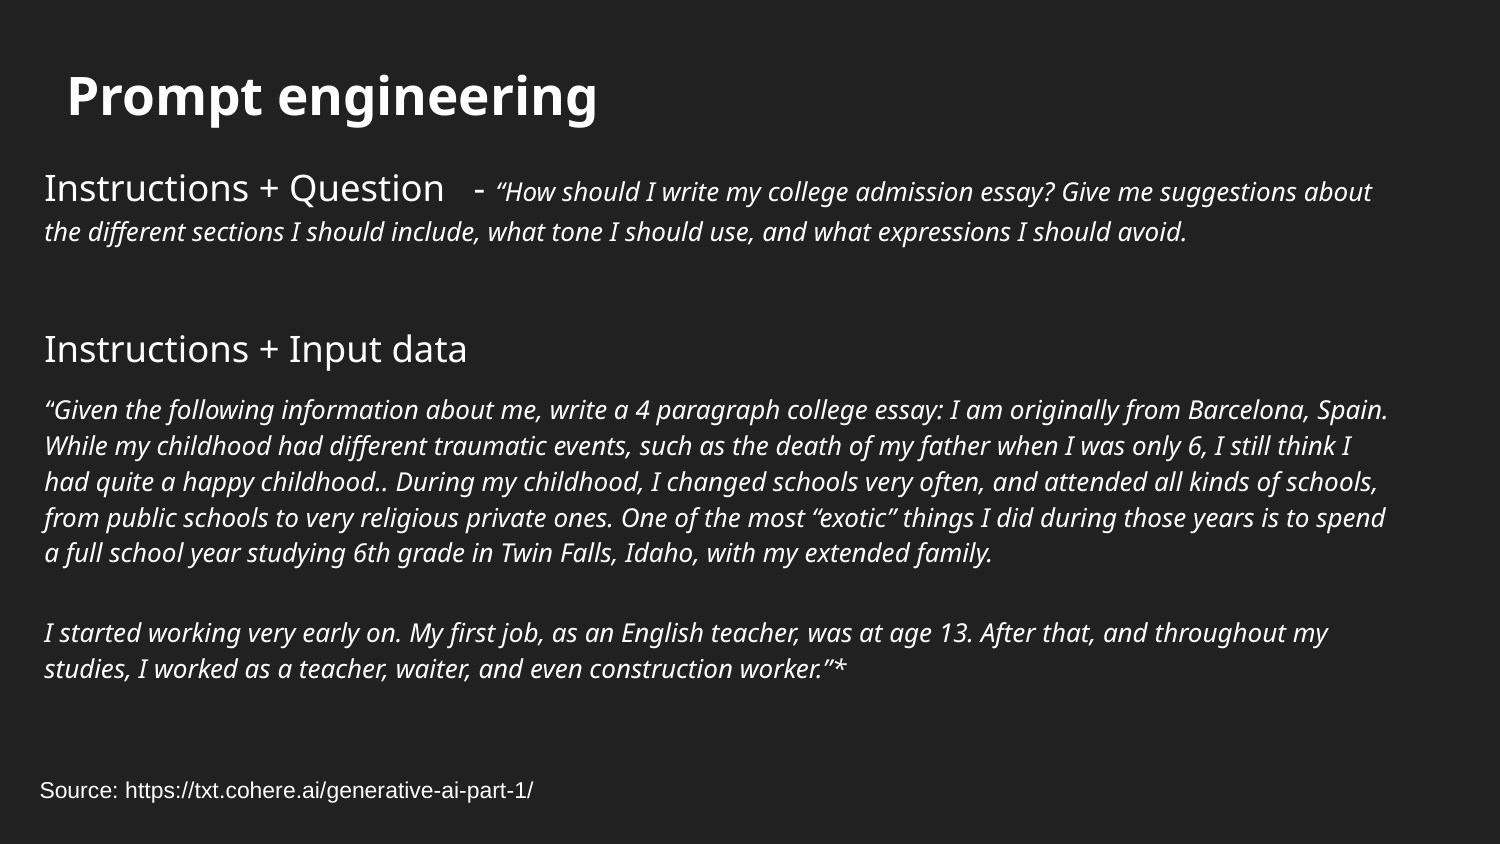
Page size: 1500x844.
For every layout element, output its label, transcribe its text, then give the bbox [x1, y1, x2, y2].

title Prompt engineering [51, 47, 1449, 142]
text_box Instructions + Question - “How should I write my college admission essay? Give me suggestions about the different sections I should include, what tone I should use, and what expressions I should avoid. Instructions + Input data “Given the following information about me, write a 4 paragraph college essay: I am originally from Barcelona, Spain. While my childhood had different traumatic events, such as the death of my father when I was only 6, I still think I had quite a happy childhood.. During my childhood, I changed schools very often, and attended all kinds of schools, from public schools to very religious private ones. One of the most “exotic” things I did during those years is to spend a full school year studying 6th grade in Twin Falls, Idaho, with my extended family. I started working very early on. My first job, as an English teacher, was at age 13. After that, and throughout my studies, I worked as a teacher, waiter, and even construction worker.”* [29, 141, 1412, 699]
text_box Source: https://txt.cohere.ai/generative-ai-part-1/ [24, 761, 573, 817]
